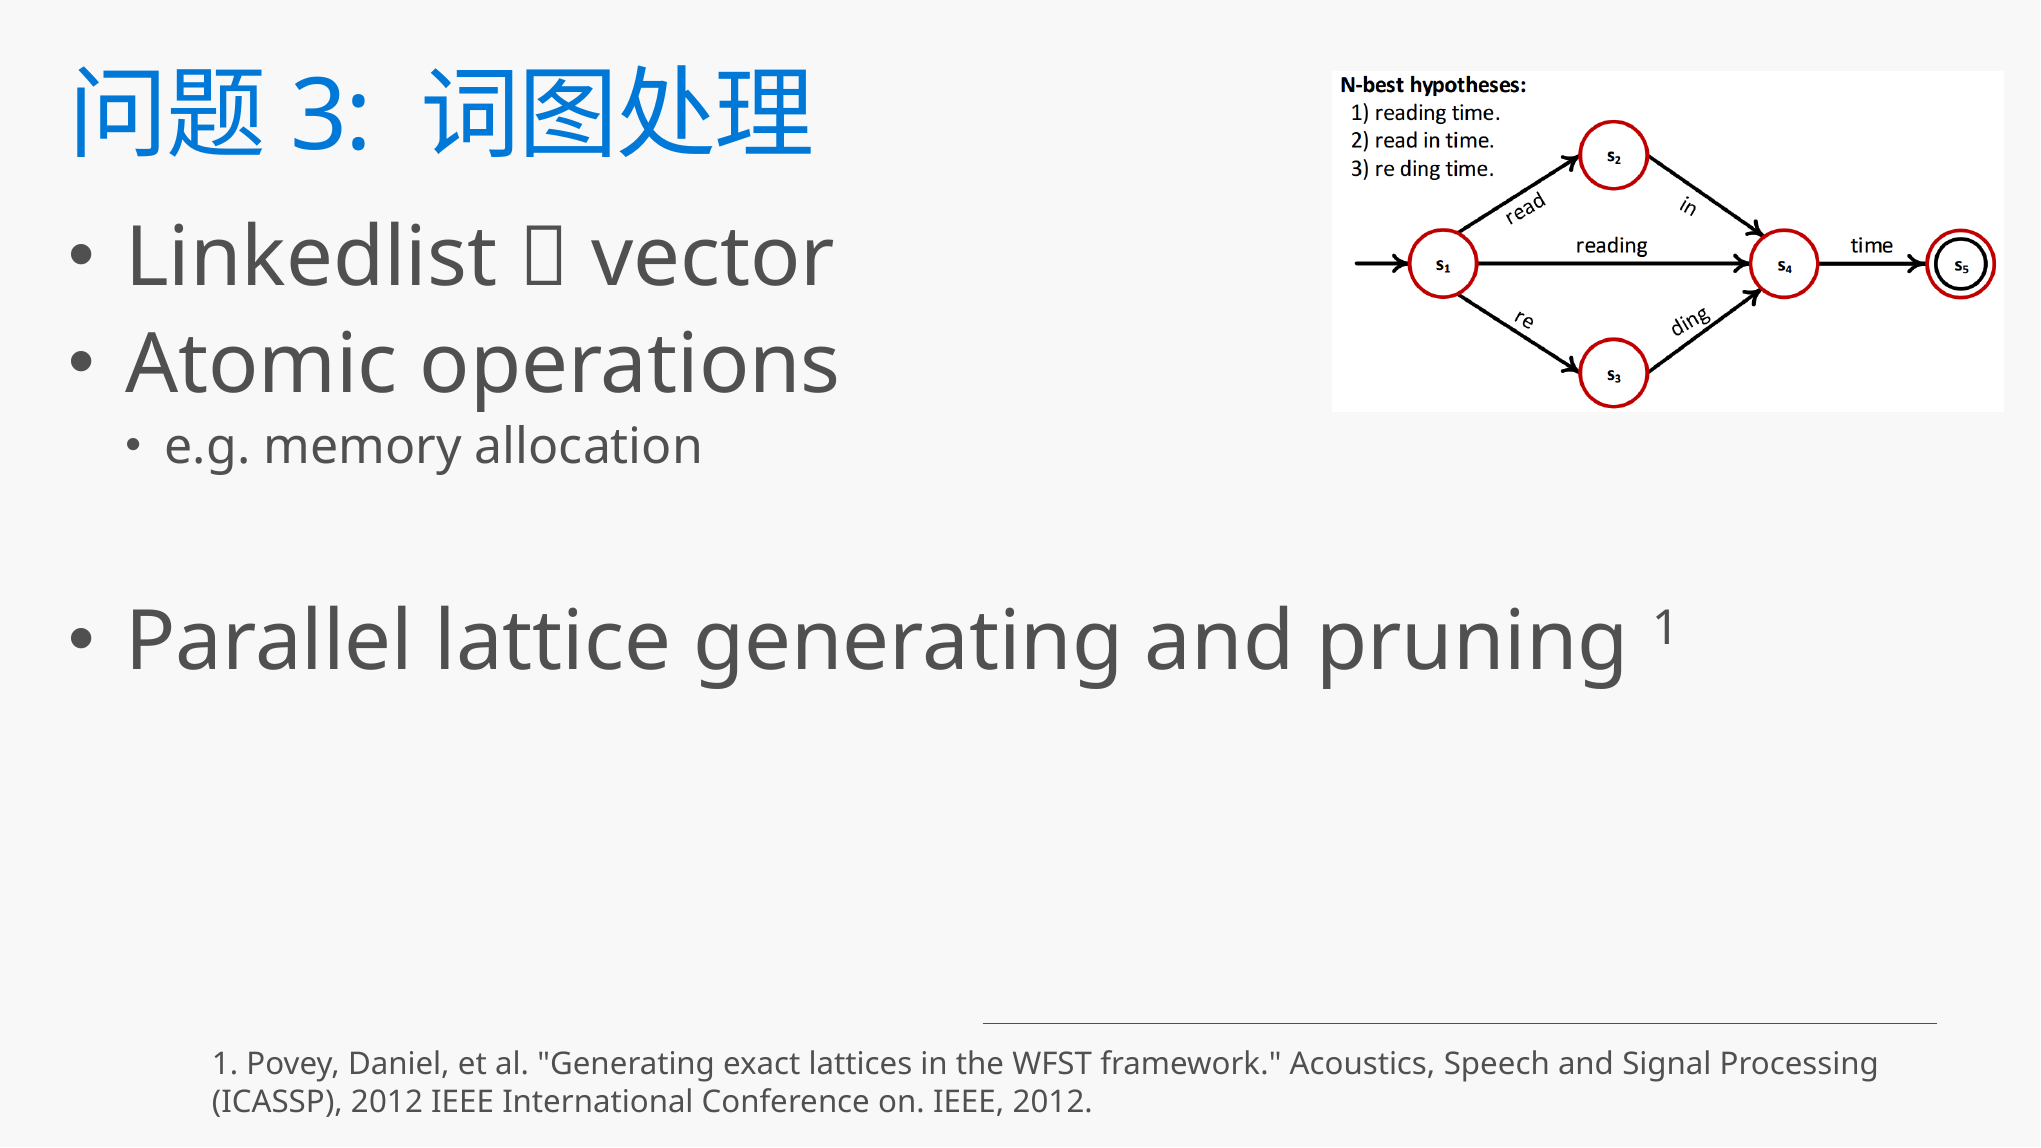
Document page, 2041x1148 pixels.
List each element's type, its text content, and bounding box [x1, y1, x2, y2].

picture [1332, 71, 2004, 412]
list Linkedlist  vector Atomic operations e.g. memory allocation Parallel lattice generating and pruning 1 [45, 199, 1996, 898]
text_box 1. Povey, Daniel, et al. "Generating exact lattices in the WFST framework." Acoustics, Speech and Signal Processing (ICASSP), 2012 IEEE International Conference on. IEEE, 2012. [157, 1036, 1908, 1126]
title 问题3: 词图处理 [45, 48, 1996, 199]
